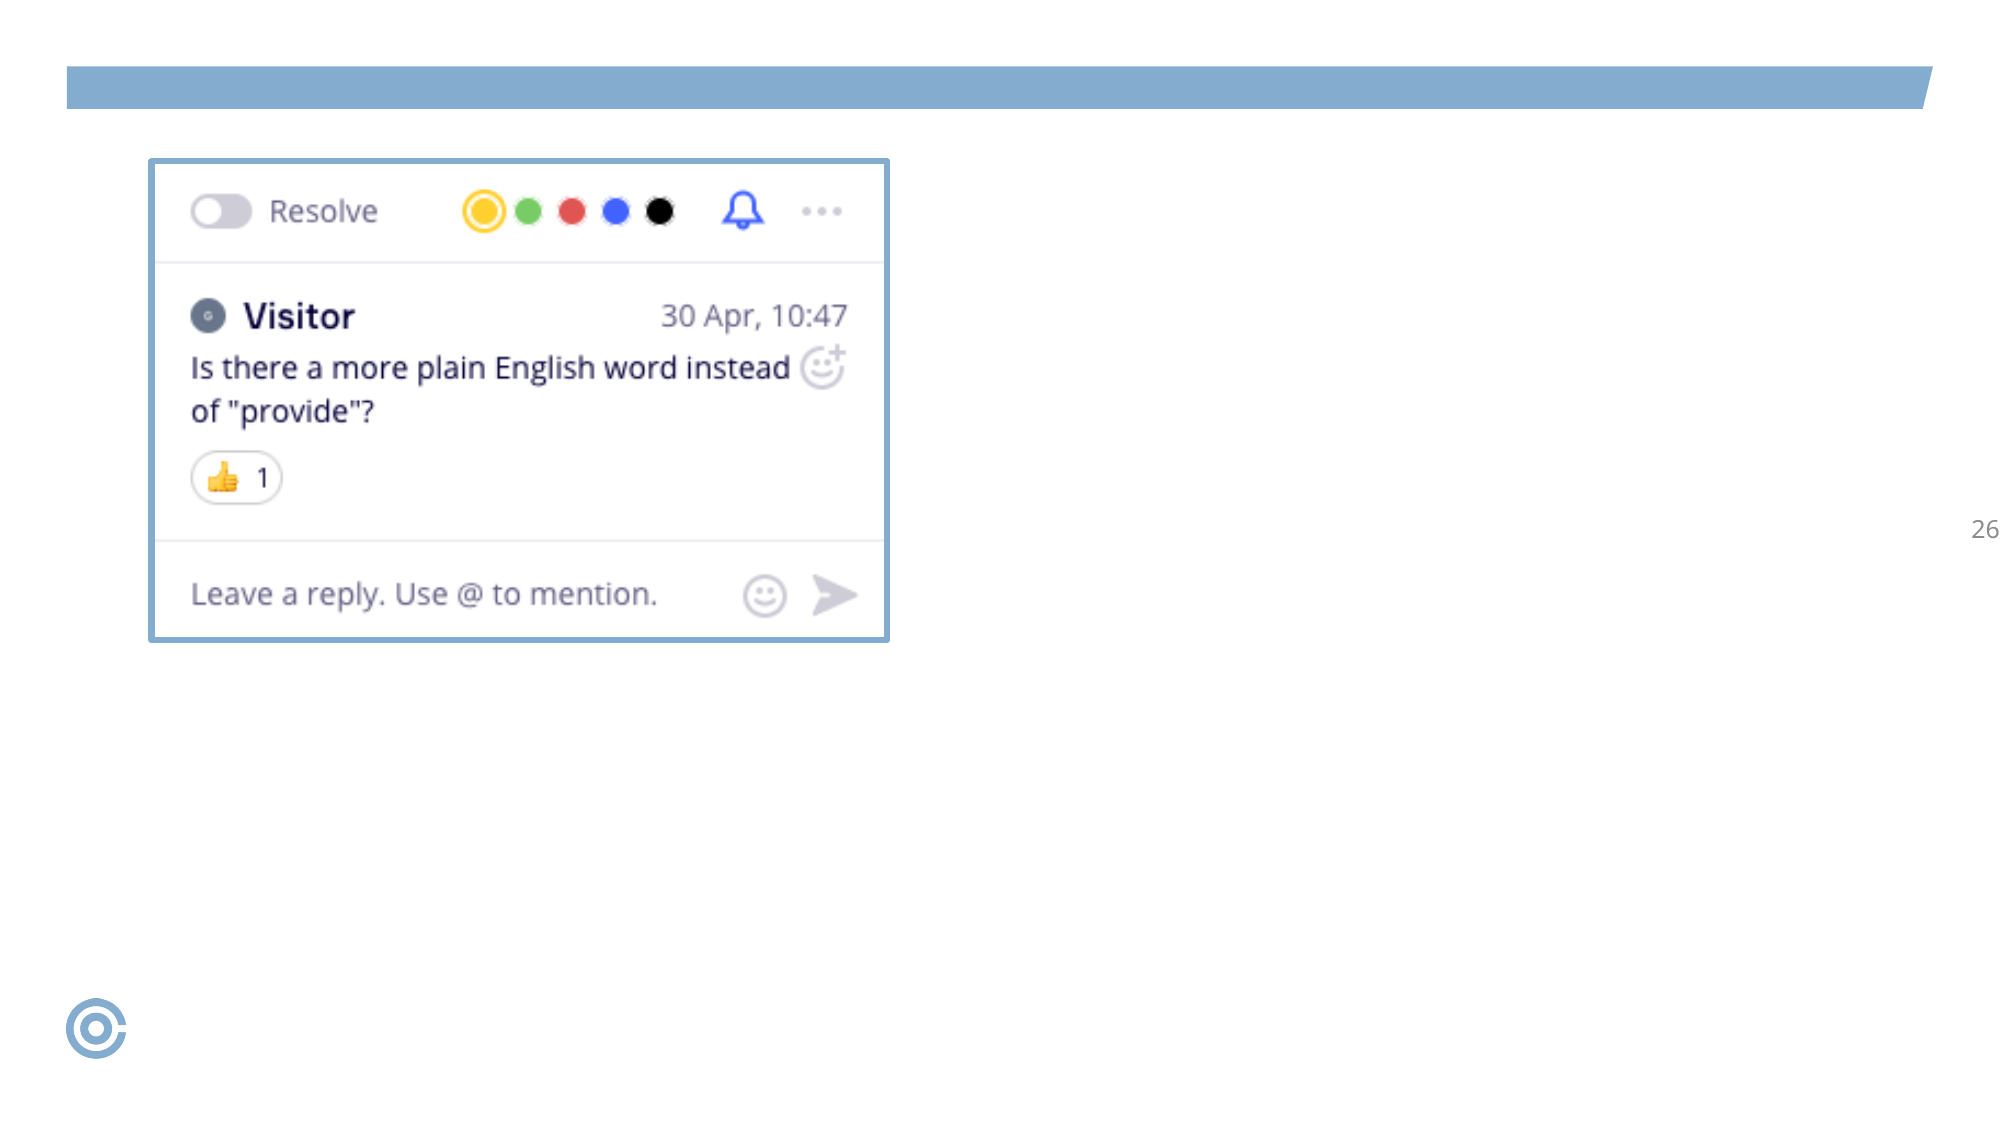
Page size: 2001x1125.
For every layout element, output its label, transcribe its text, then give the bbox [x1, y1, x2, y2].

slide_number 26 [1550, 501, 2000, 561]
picture [66, 998, 126, 1059]
picture [154, 164, 884, 638]
